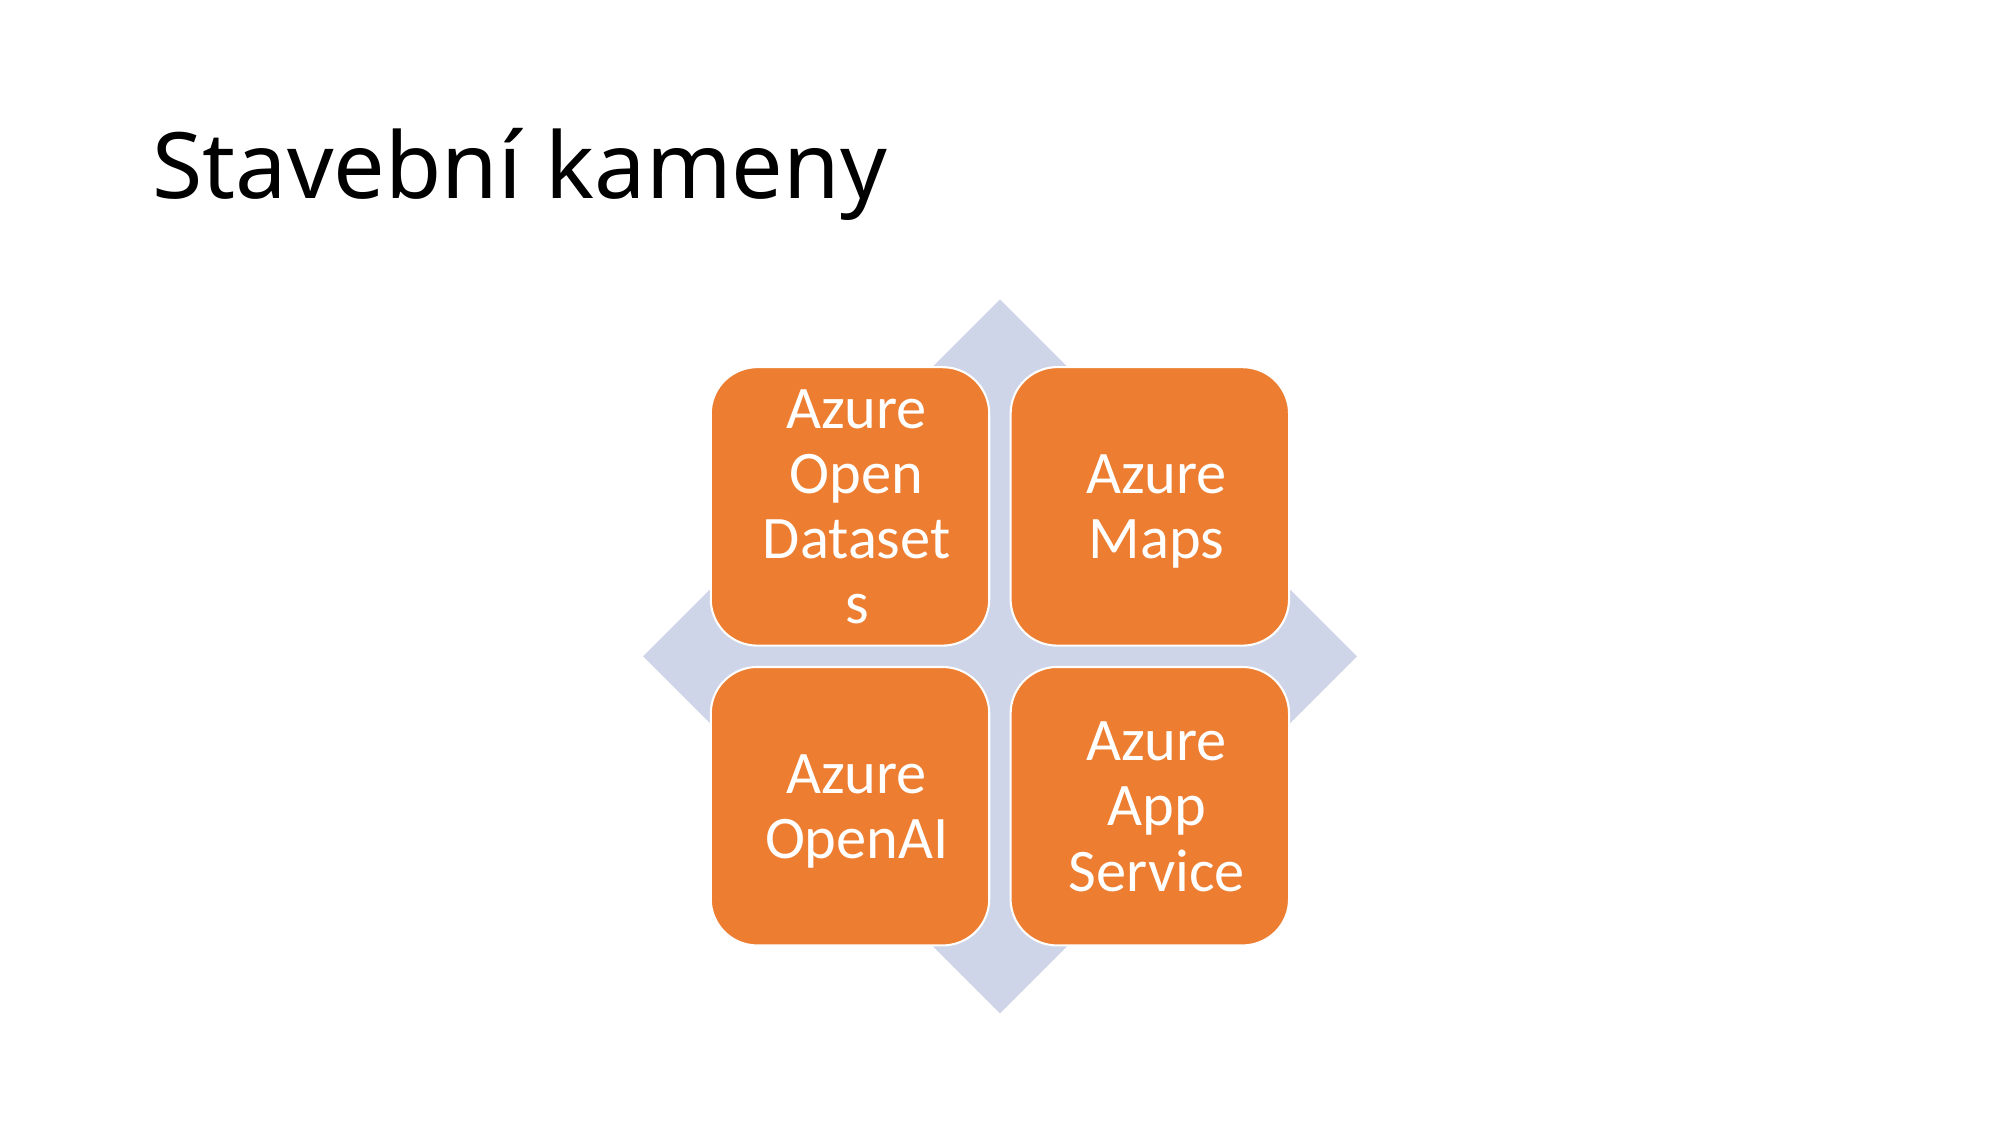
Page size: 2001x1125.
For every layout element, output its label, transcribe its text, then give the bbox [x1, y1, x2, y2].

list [137, 299, 1863, 1014]
title Stavební kameny [137, 59, 1863, 278]
